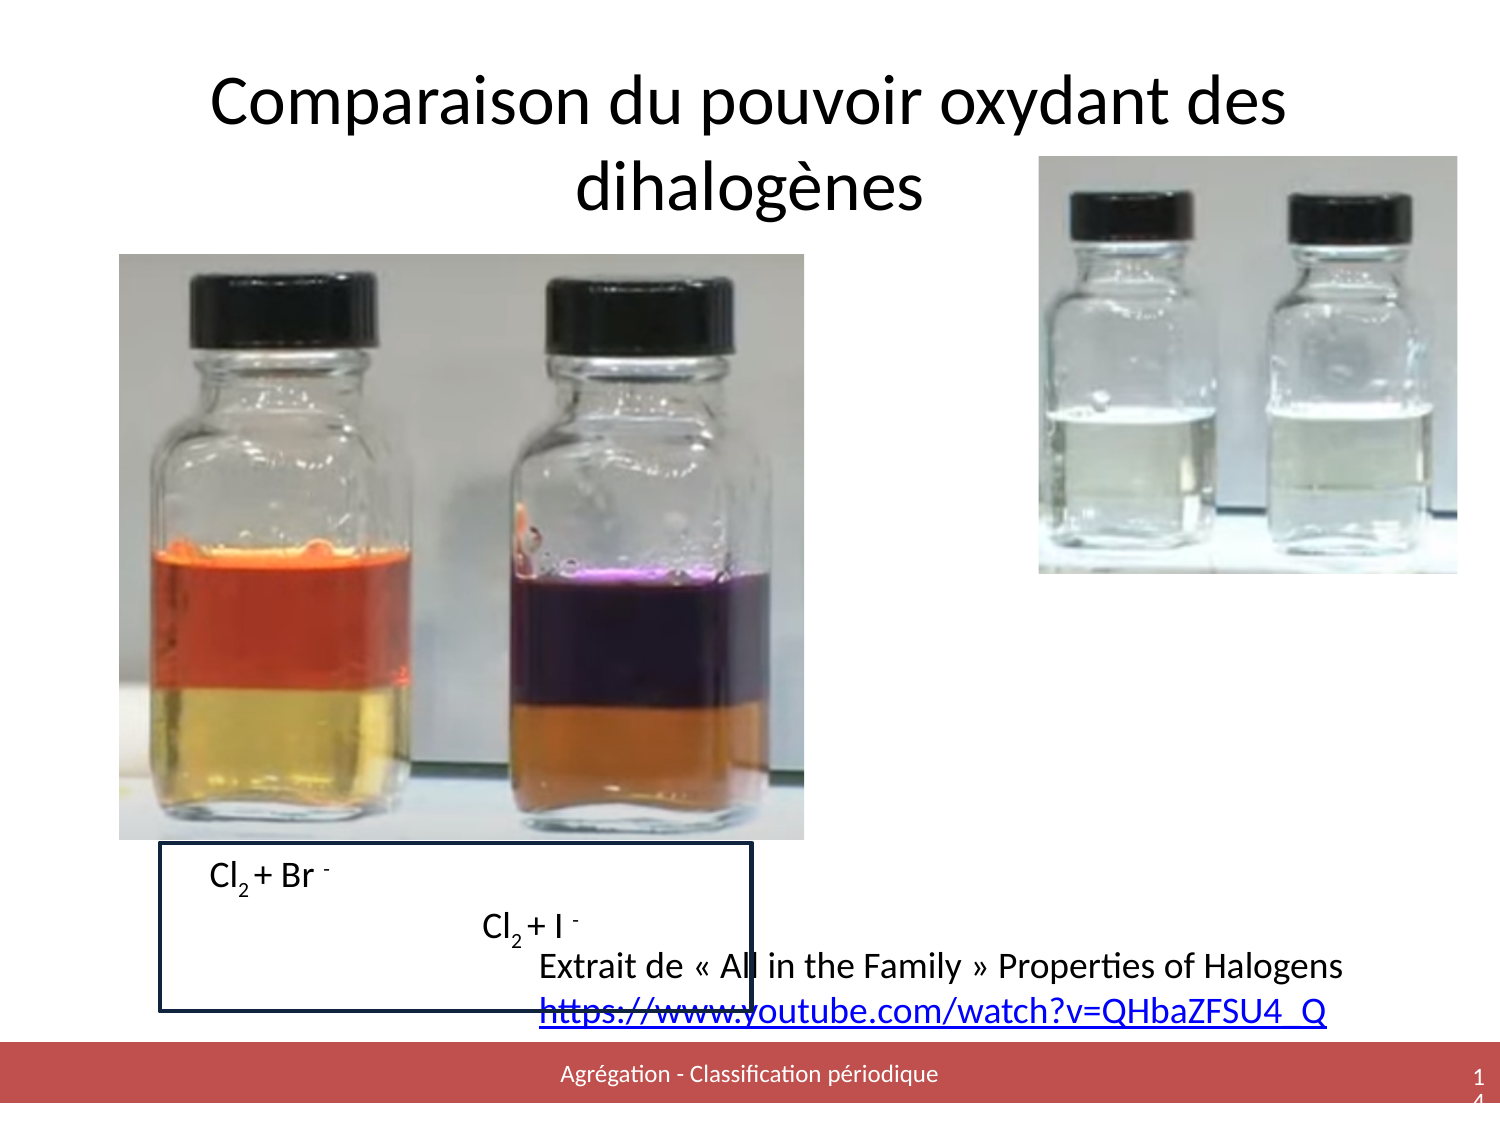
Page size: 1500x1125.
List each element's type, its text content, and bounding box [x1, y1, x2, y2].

title Comparaison du pouvoir oxydant des dihalogènes [75, 45, 1425, 233]
text_box Cl2 + Br - Cl2 + I - [159, 848, 752, 1012]
picture [1038, 156, 1458, 574]
footer Agrégation - Classification périodique [0, 1042, 1500, 1103]
slide_number 13 [1457, 1045, 1500, 1106]
text_box Extrait de « All in the Family » Properties of Halogens https://www.youtube.com/watch?v=QHbaZFSU4_Q [524, 933, 1458, 1039]
picture [118, 254, 805, 841]
